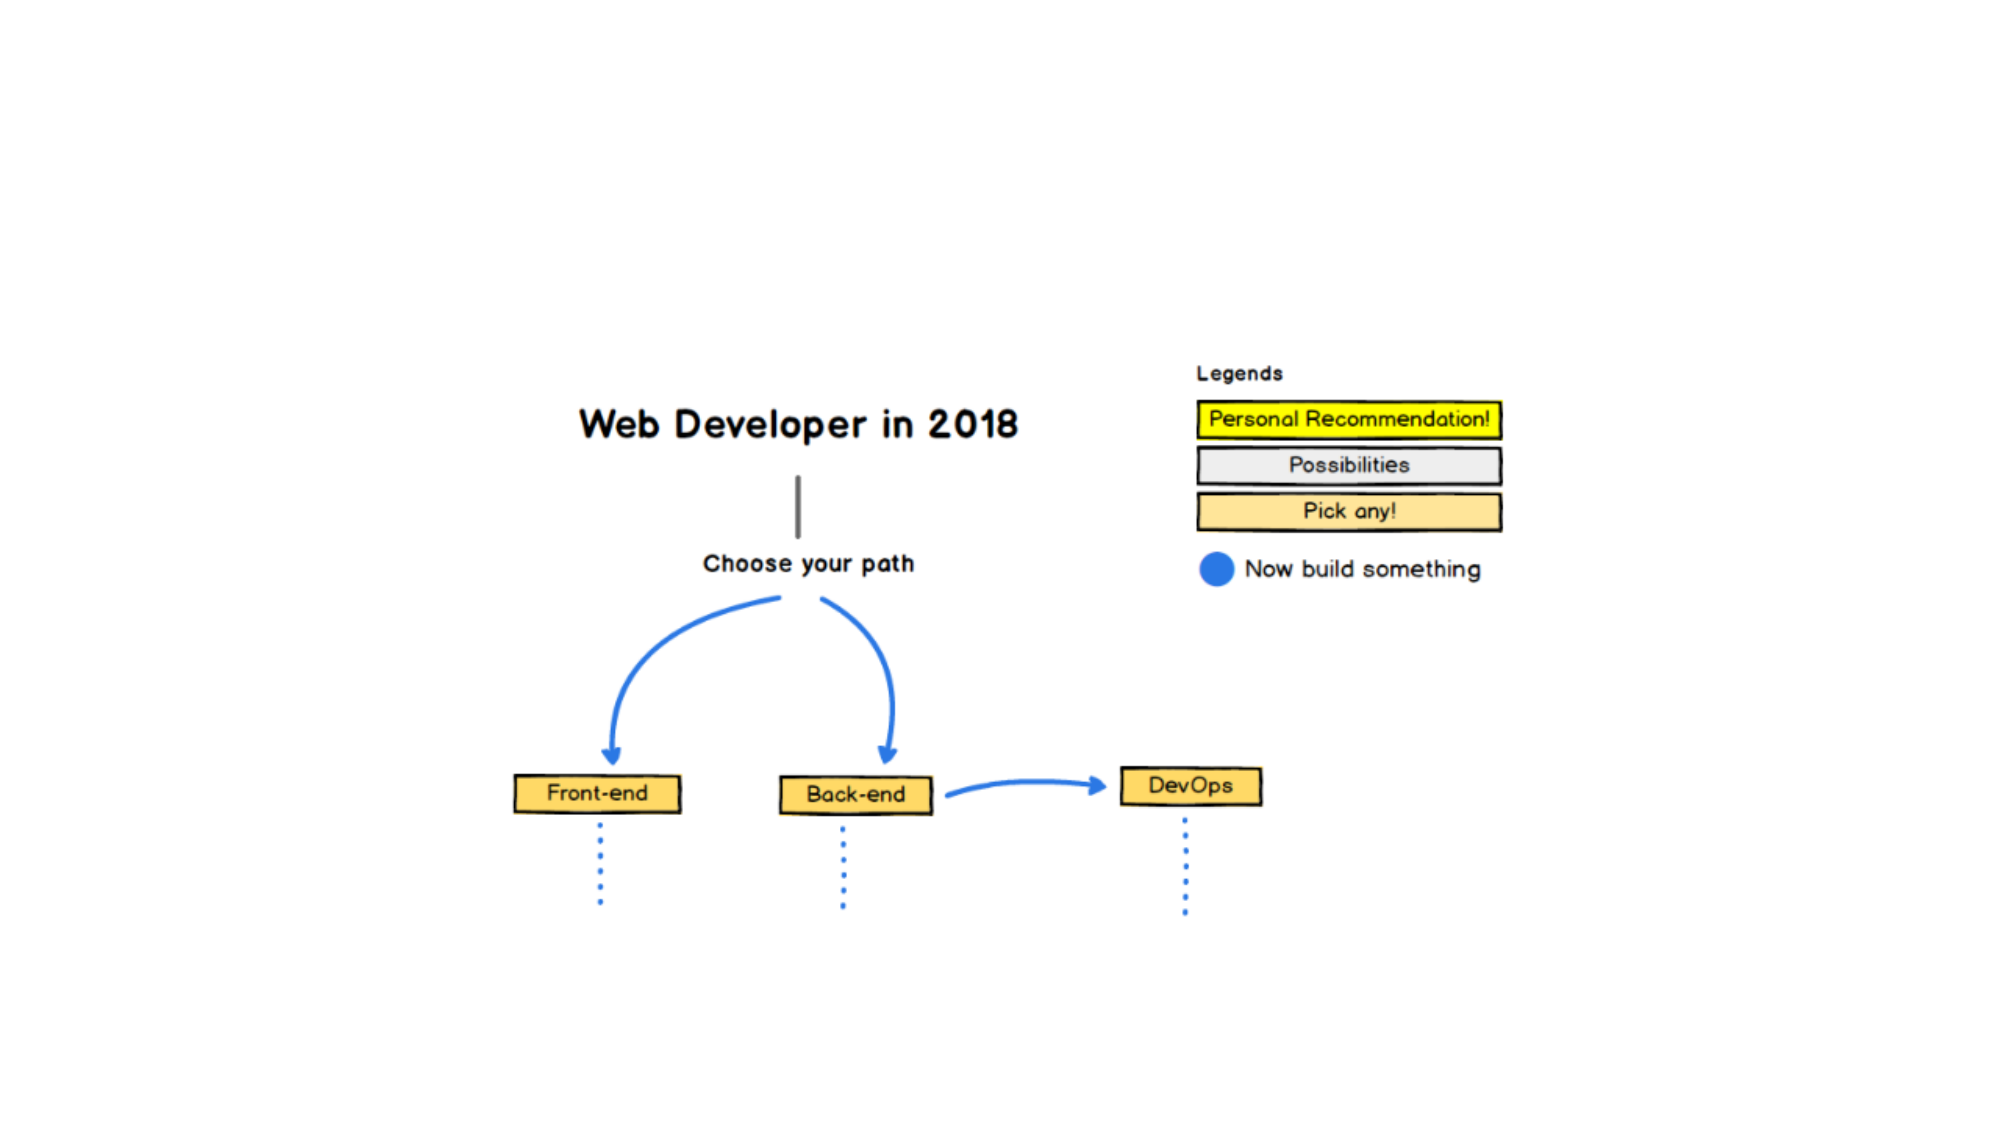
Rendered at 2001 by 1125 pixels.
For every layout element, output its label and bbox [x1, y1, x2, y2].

list [464, 336, 1536, 976]
